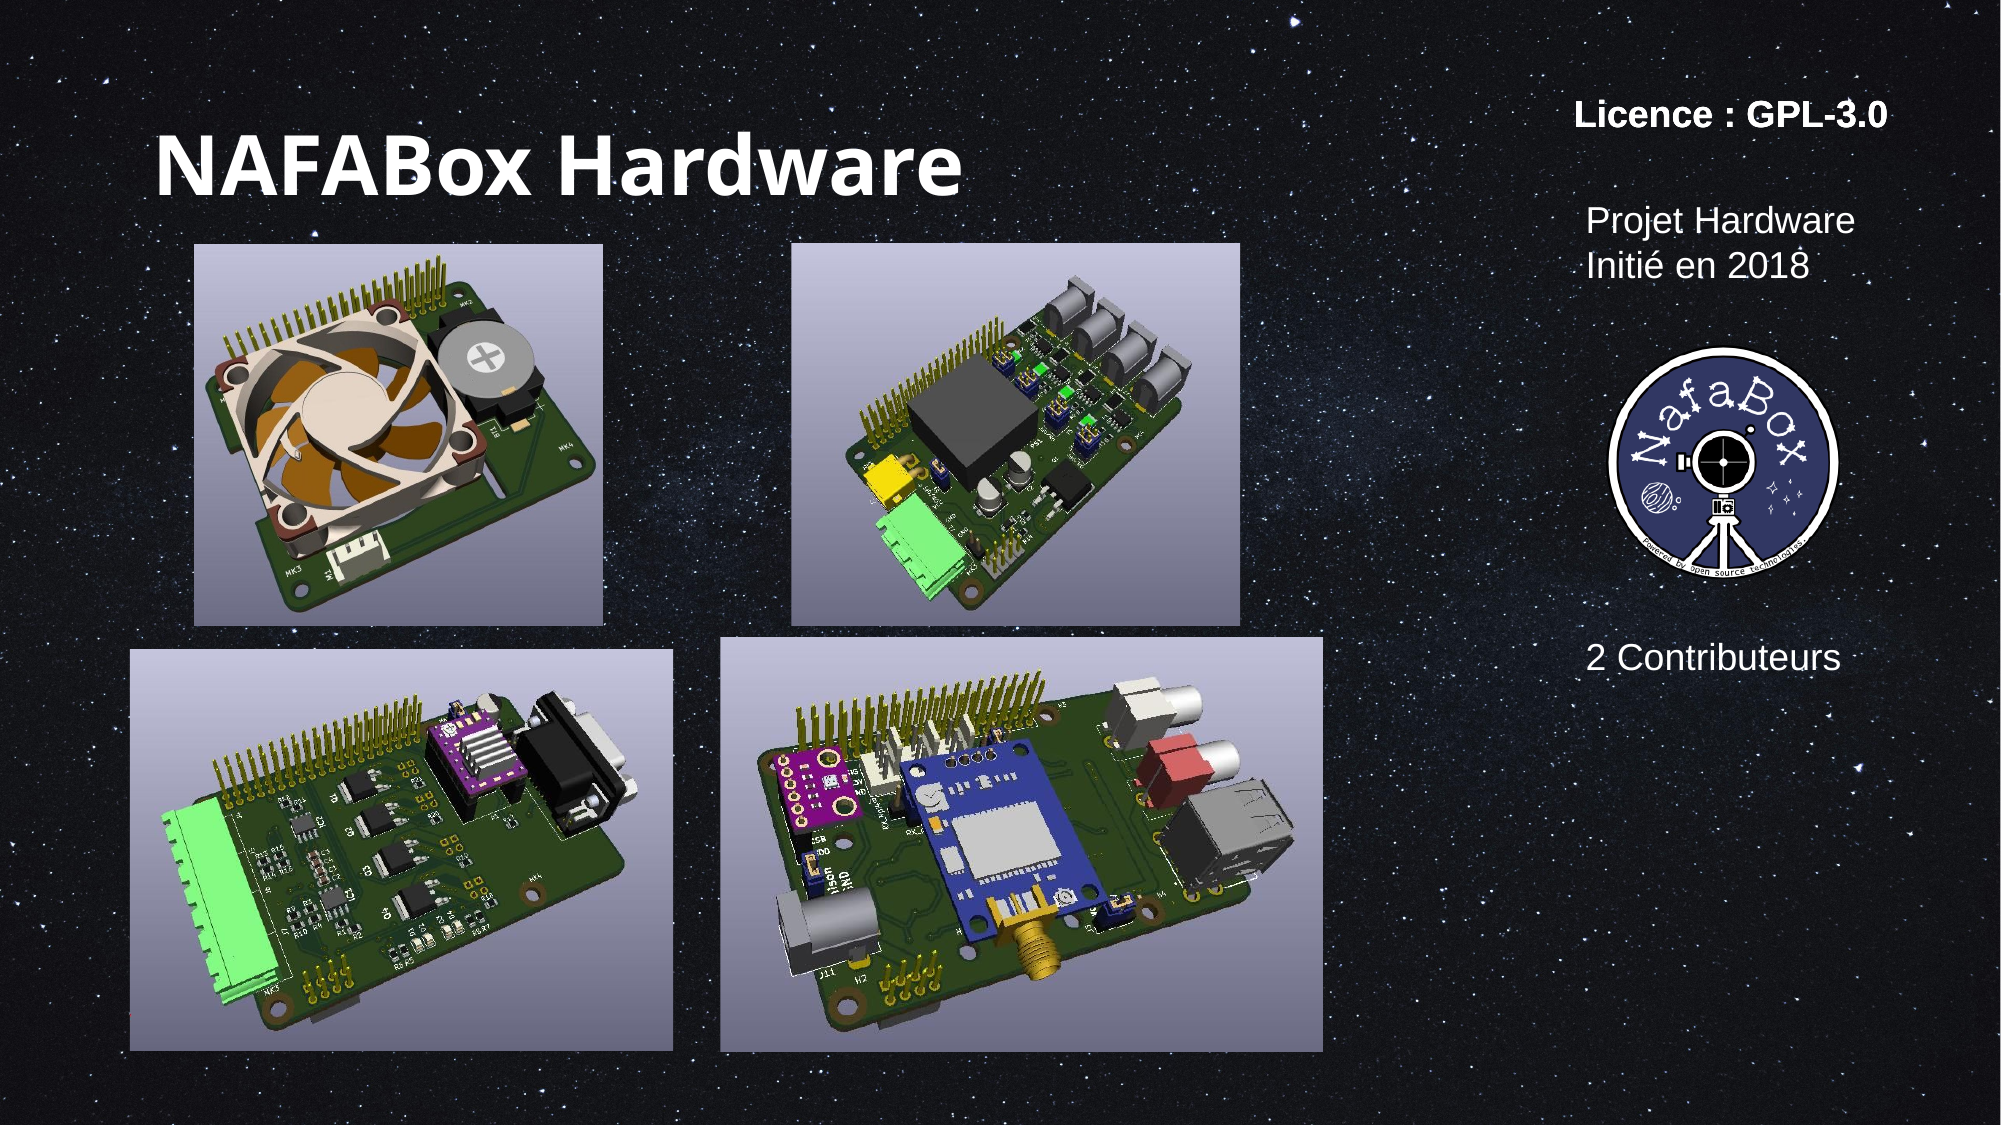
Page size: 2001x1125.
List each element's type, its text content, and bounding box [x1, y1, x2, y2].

text_box 2 Contributeurs [1570, 625, 1914, 697]
title NAFABox Hardware [137, 59, 1359, 278]
picture [0, 0, 2001, 1125]
text_box Licence : GPL-3.0 [1558, 82, 1914, 142]
text_box Projet Hardware Initié en 2018 [1570, 188, 1890, 319]
